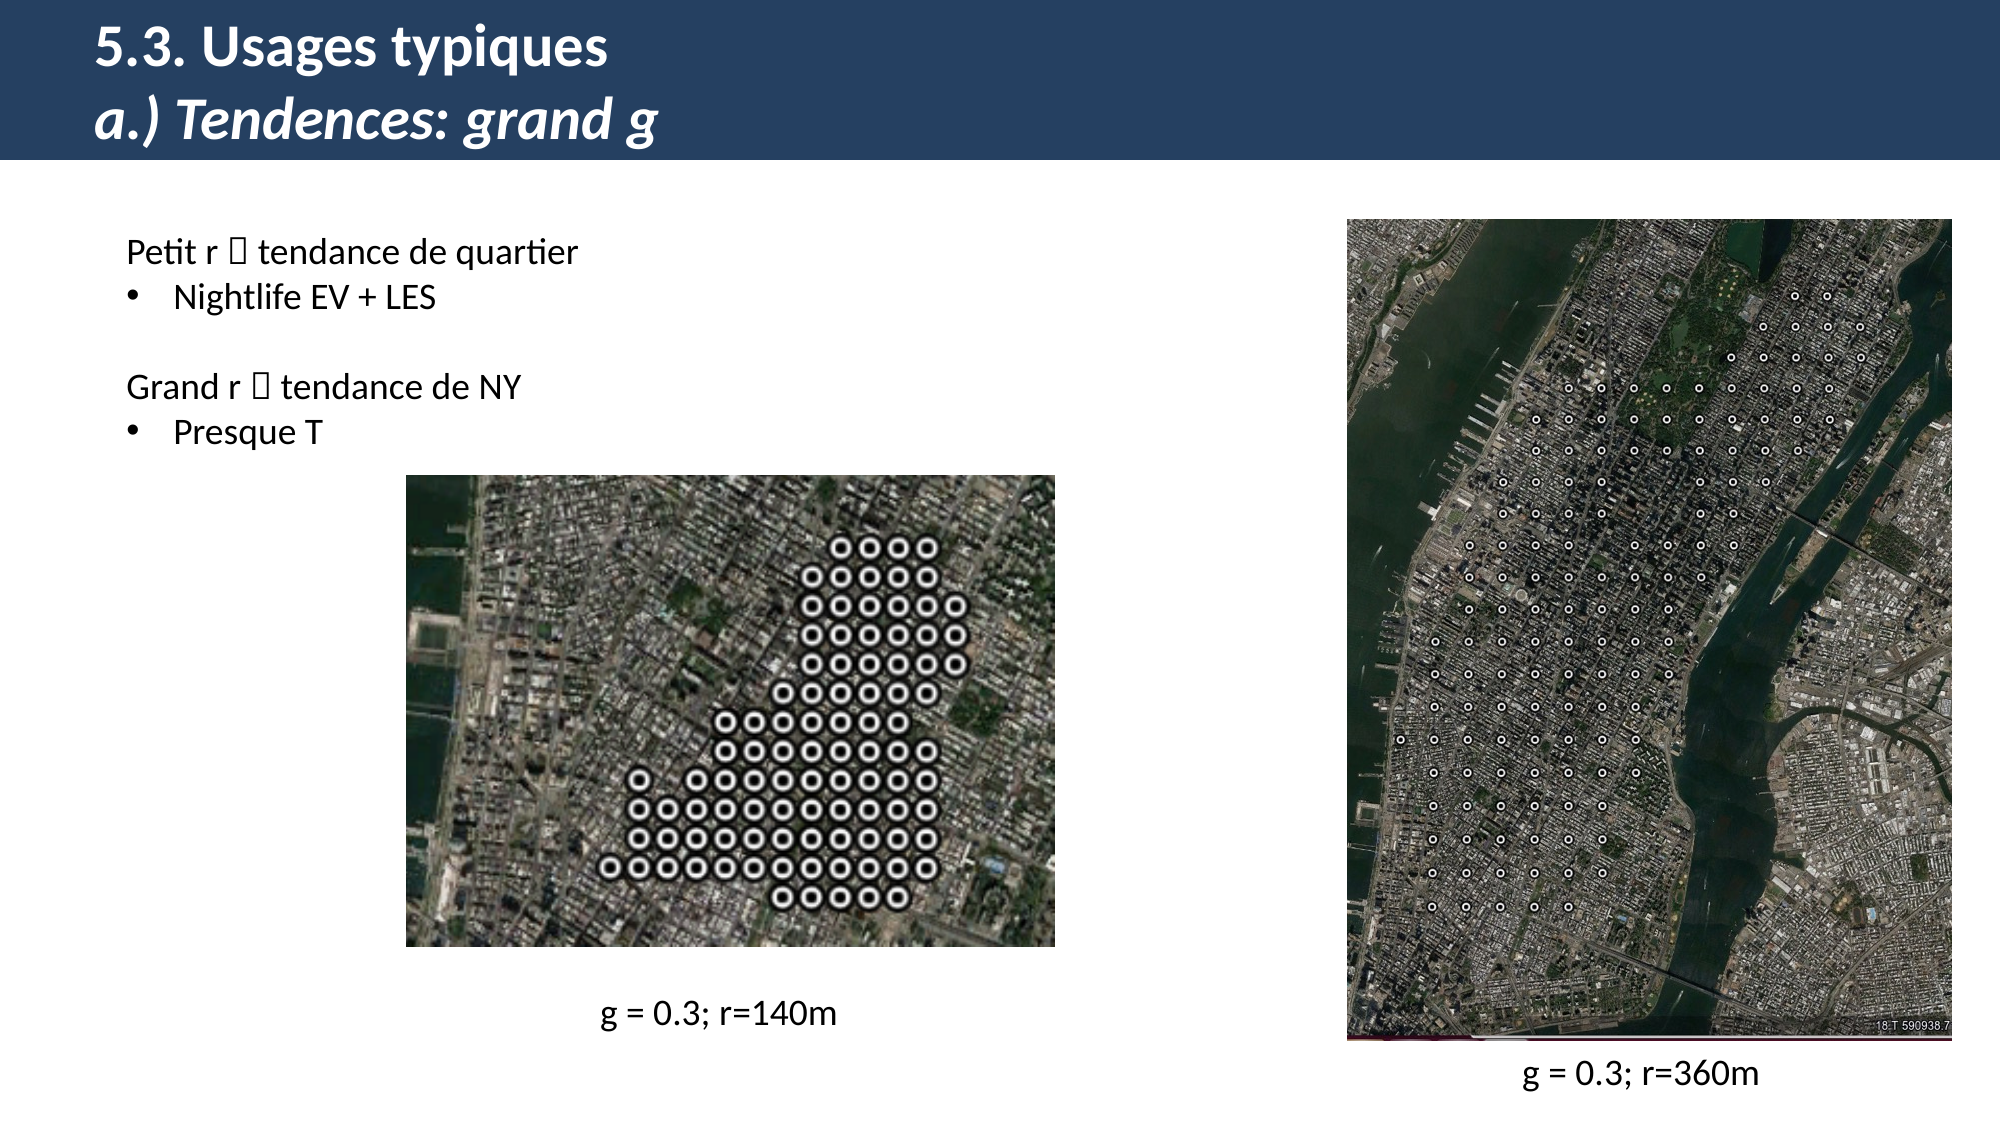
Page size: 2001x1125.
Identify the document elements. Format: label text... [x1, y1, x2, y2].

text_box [0, 0, 2000, 160]
text_box Petit r  tendance de quartier Nightlife EV + LES Grand r  tendance de NY Presque T [111, 219, 1268, 460]
picture [406, 475, 1055, 947]
text_box g = 0.3; r=140m [585, 980, 911, 1041]
picture [1347, 219, 1952, 1041]
text_box g = 0.3; r=360m [1507, 1041, 1833, 1101]
